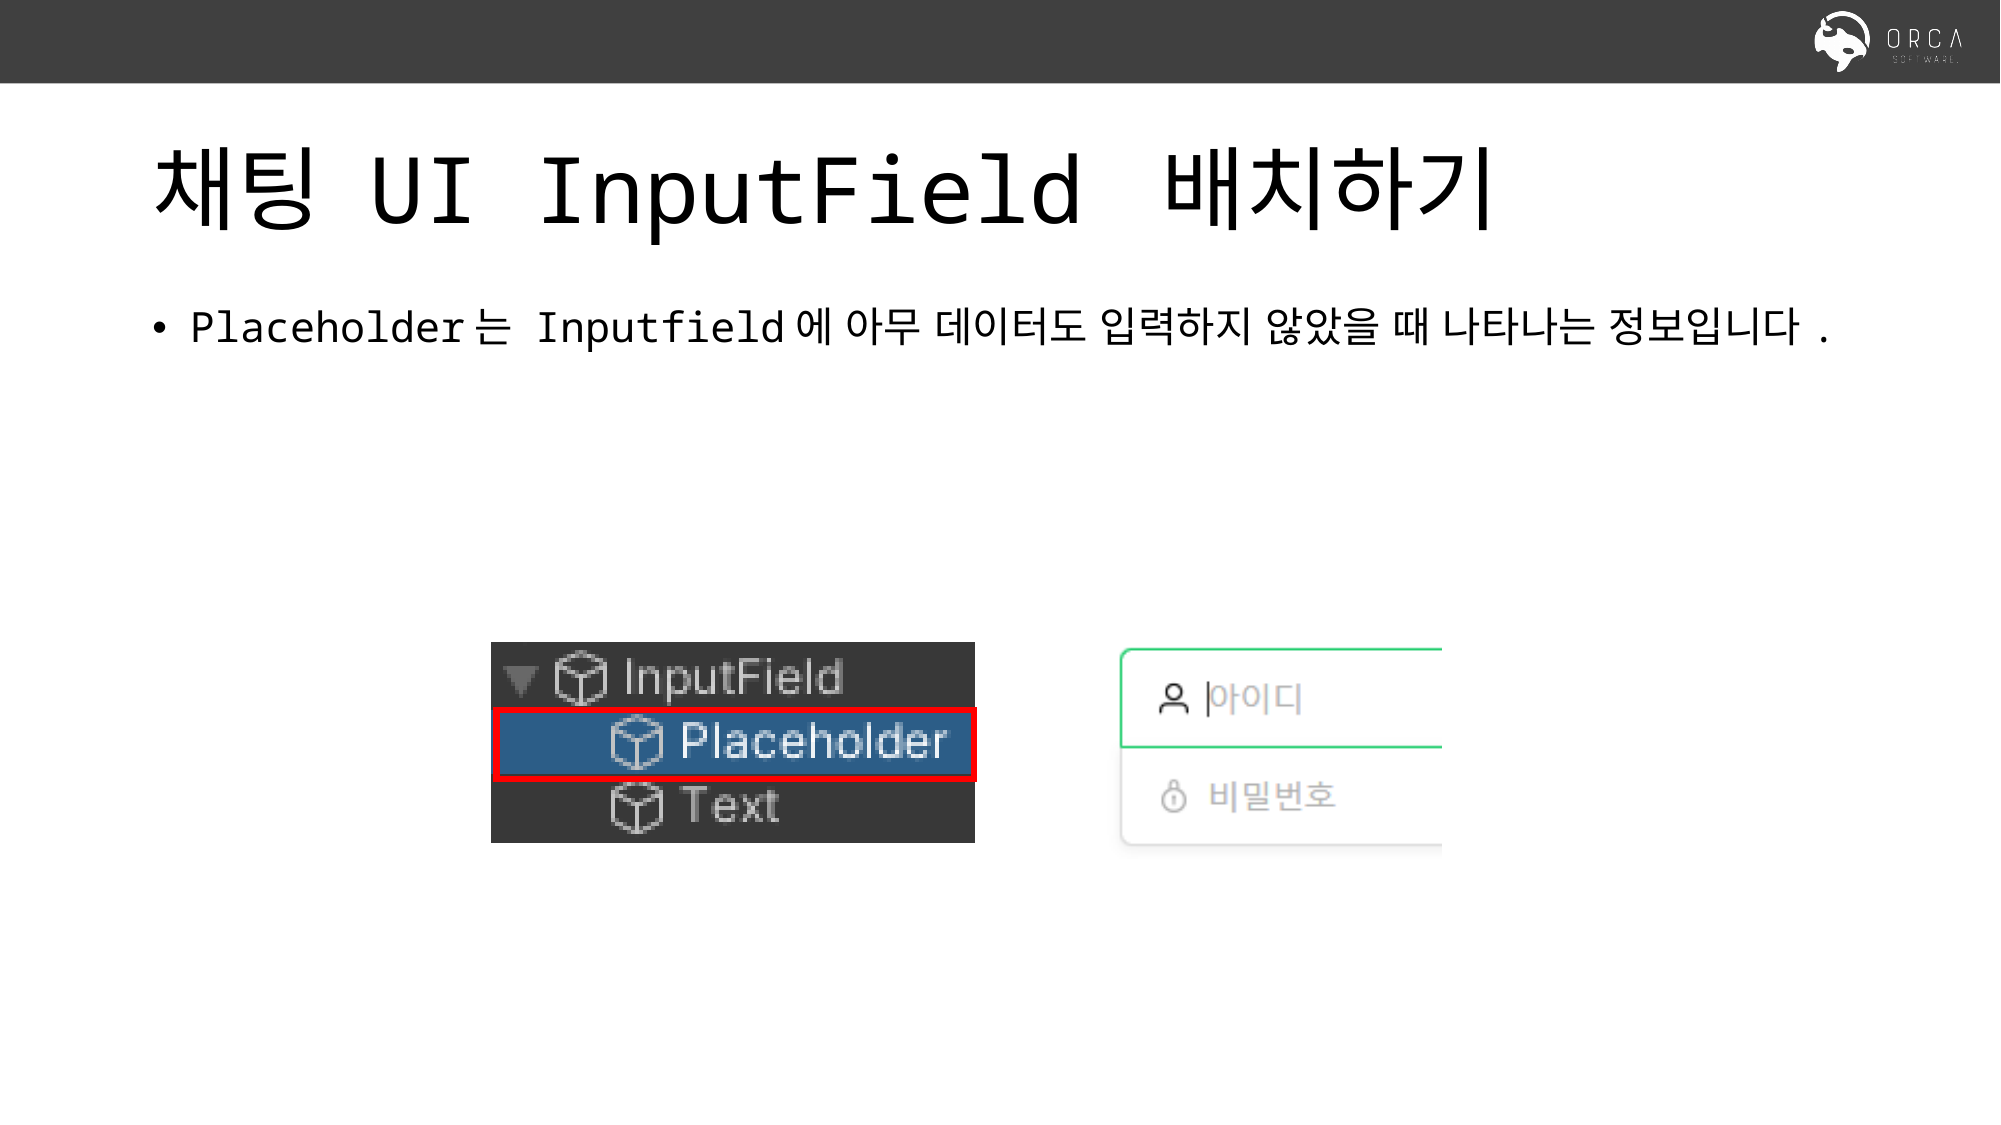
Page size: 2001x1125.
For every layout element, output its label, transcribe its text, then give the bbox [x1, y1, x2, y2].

picture [1106, 630, 1442, 859]
picture [491, 642, 975, 843]
title 채팅 UI InputField 배치하기 [137, 109, 1863, 278]
list Placeholder는 Inputfield에 아무 데이터도 입력하지 않았을 때 나타나는 정보입니다. [137, 299, 1903, 1014]
